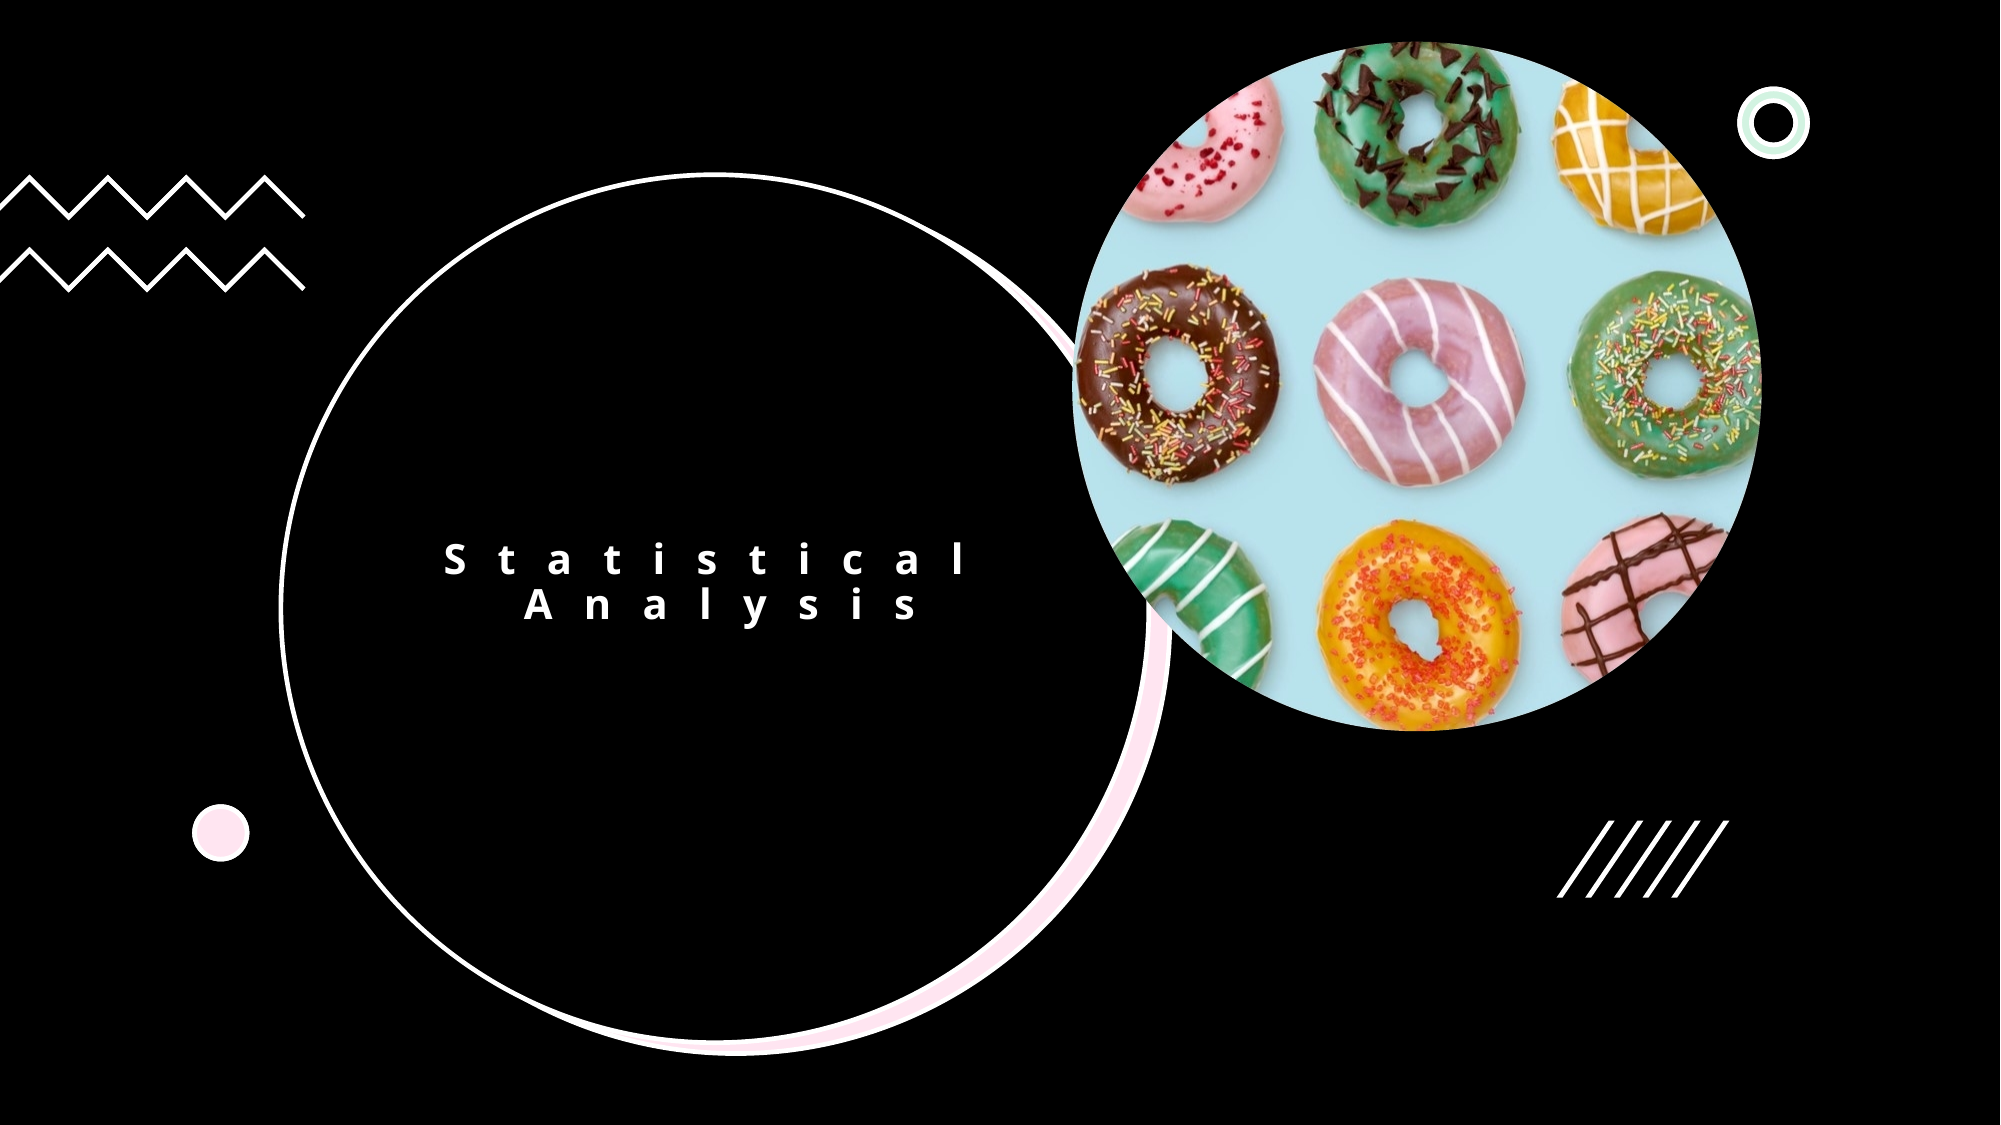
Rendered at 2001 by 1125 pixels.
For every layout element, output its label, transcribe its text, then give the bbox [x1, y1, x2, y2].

picture [1072, 41, 1762, 732]
title Statistical Analysis [353, 372, 1086, 795]
